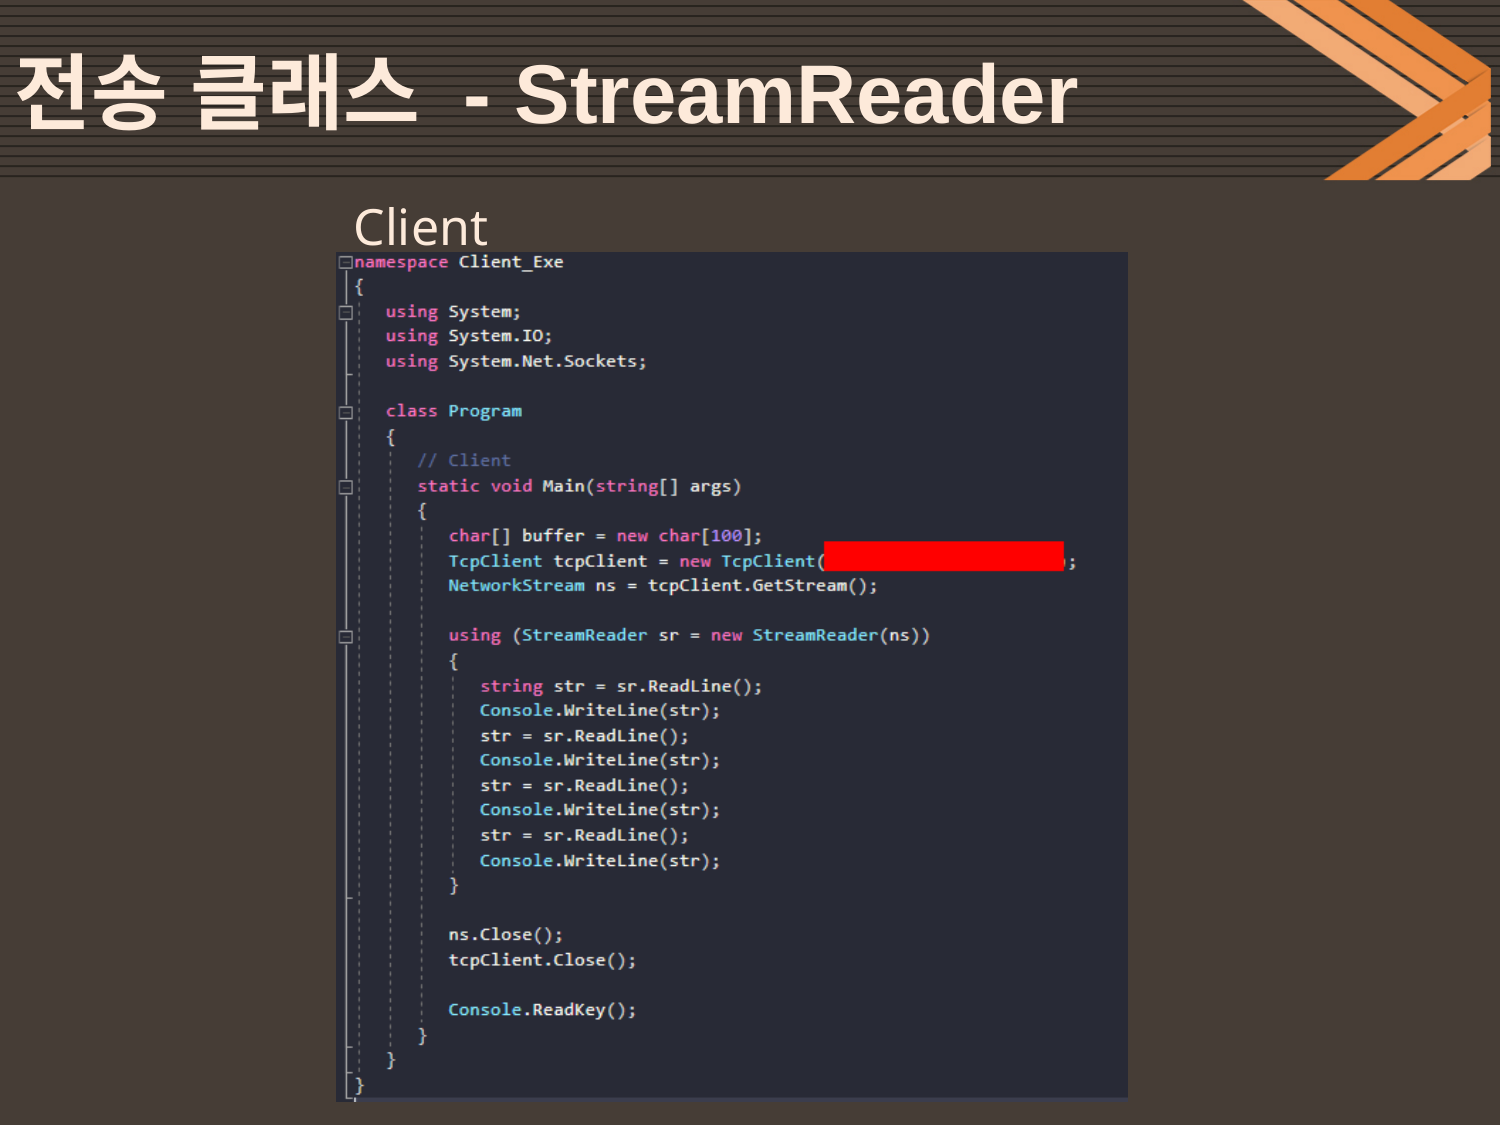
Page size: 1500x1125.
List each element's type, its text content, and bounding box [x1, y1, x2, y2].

picture [0, 179, 1500, 1125]
text_box Client [338, 158, 518, 250]
title 전송 클래스 - StreamReader [0, 2, 1500, 179]
